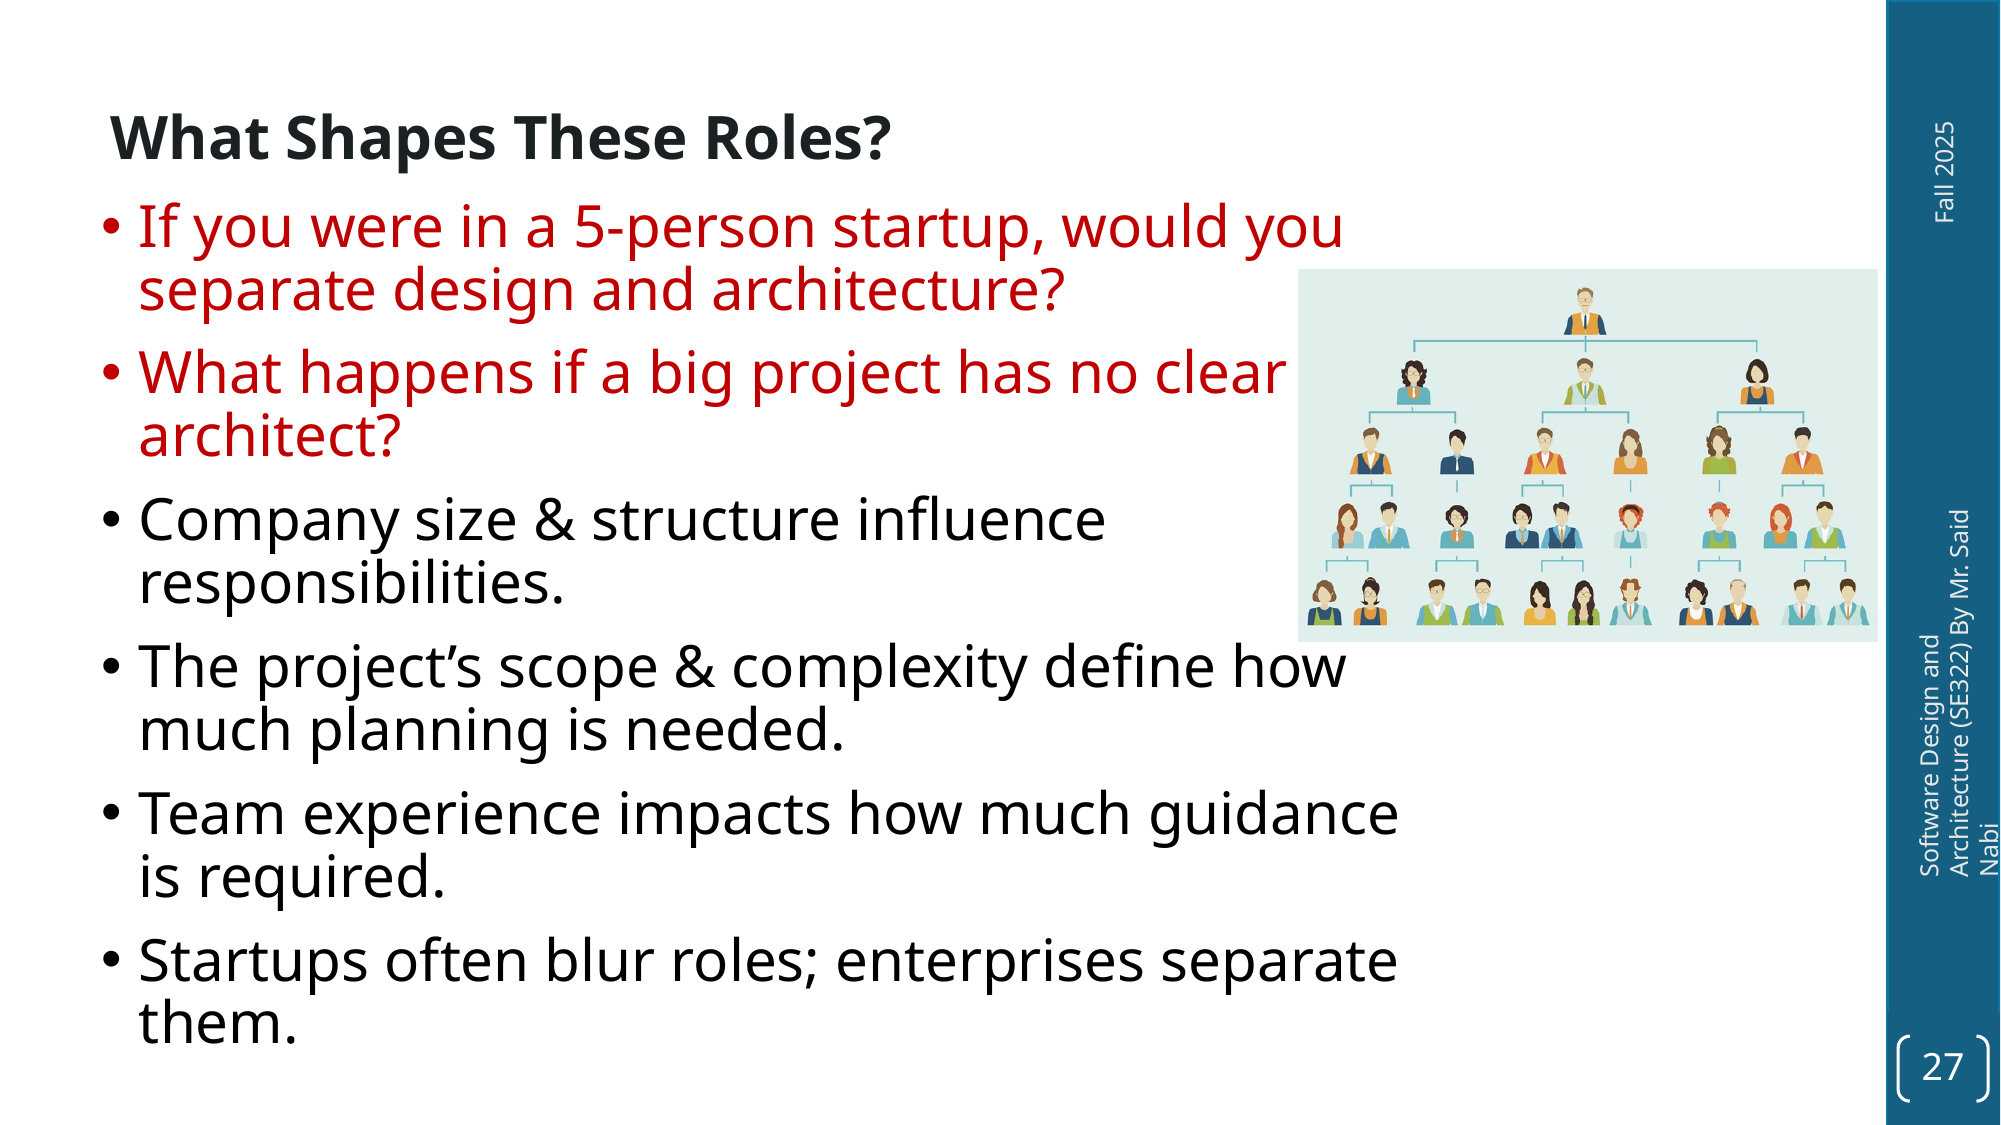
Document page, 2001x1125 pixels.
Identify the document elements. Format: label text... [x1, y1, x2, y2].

title What Shapes These Roles? [95, 100, 1255, 189]
picture [1297, 268, 1878, 643]
list If you were in a 5-person startup, would you separate design and architecture? What happens if a big project has no clear architect? Company size & structure influence responsibilities. The project’s scope & complexity define how much planning is needed. Team experience impacts how much guidance is required. Startups often blur roles; enterprises separate them. [86, 189, 1450, 945]
